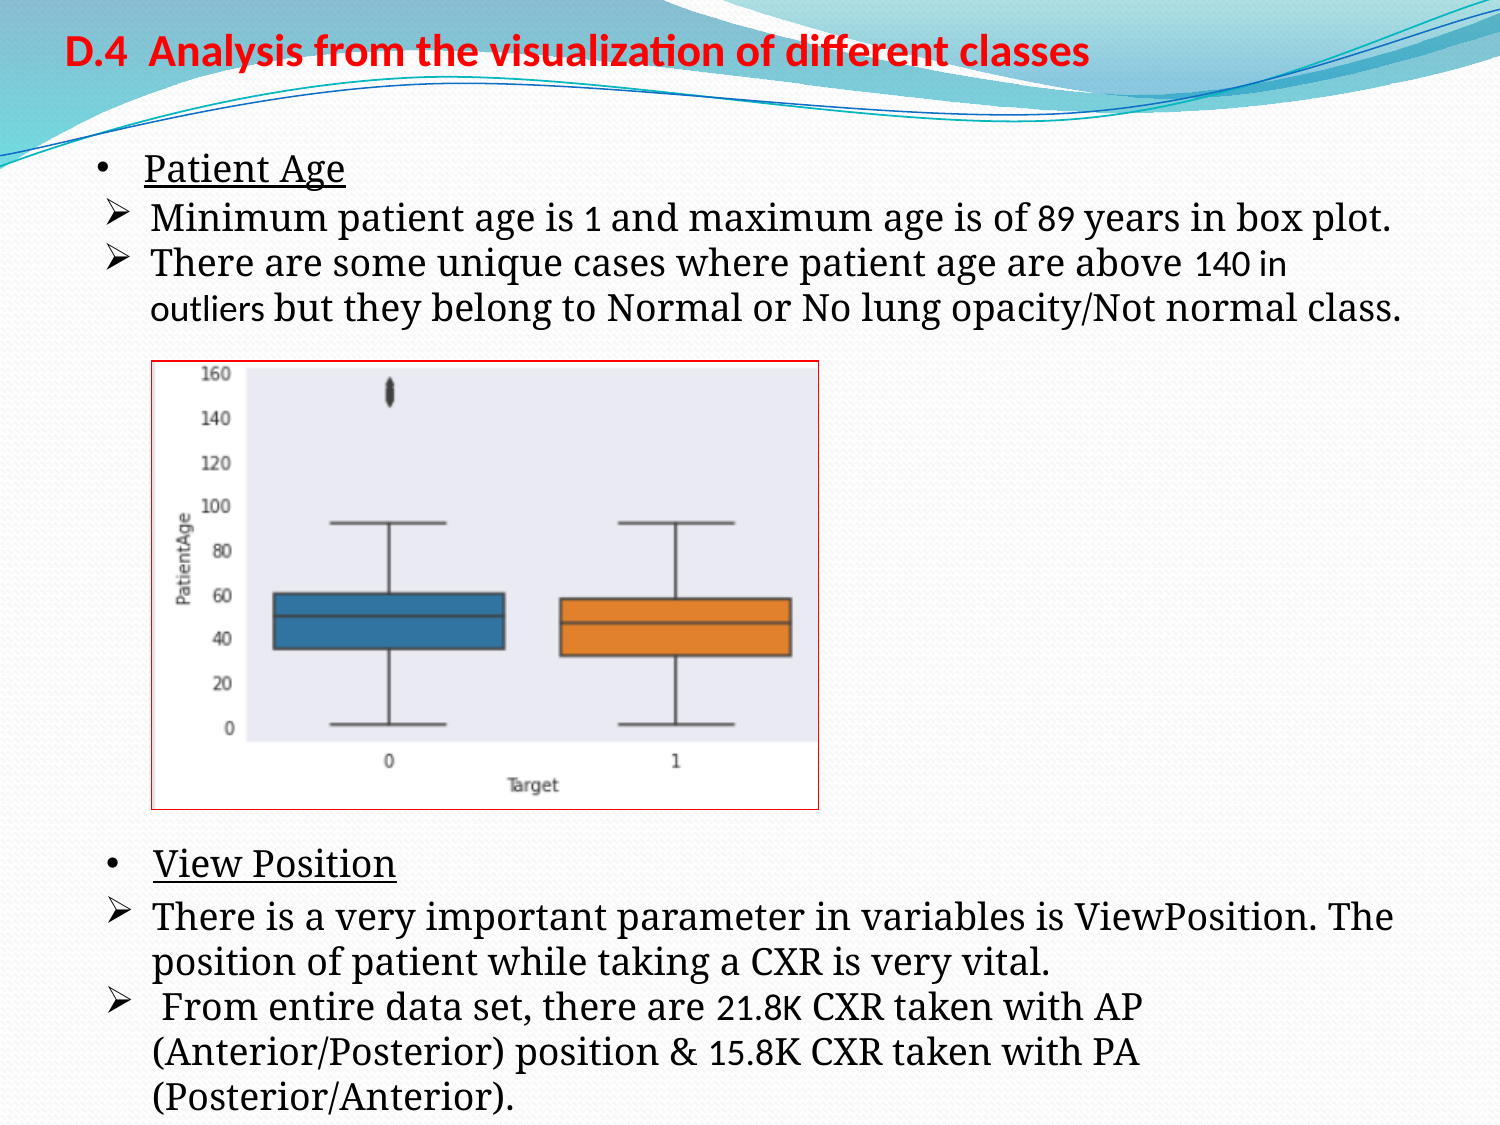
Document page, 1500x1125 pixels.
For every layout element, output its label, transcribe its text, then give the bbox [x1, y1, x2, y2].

picture [151, 361, 819, 809]
text_box Minimum patient age is 1 and maximum age is of 89 years in box plot. There are some unique cases where patient age are above 140 in outliers but they belong to Normal or No lung opacity/Not normal class. [88, 186, 1424, 337]
text_box D.4 Analysis from the visualization of different classes [64, 7, 1329, 76]
text_box Patient Age [81, 137, 361, 197]
text_box There is a very important parameter in variables is ViewPosition. The position of patient while taking a CXR is very vital. From entire data set, there are 21.8K CXR taken with AP (Anterior/Posterior) position & 15.8K CXR taken with PA (Posterior/Anterior). [90, 885, 1425, 1125]
text_box View Position [91, 832, 412, 893]
